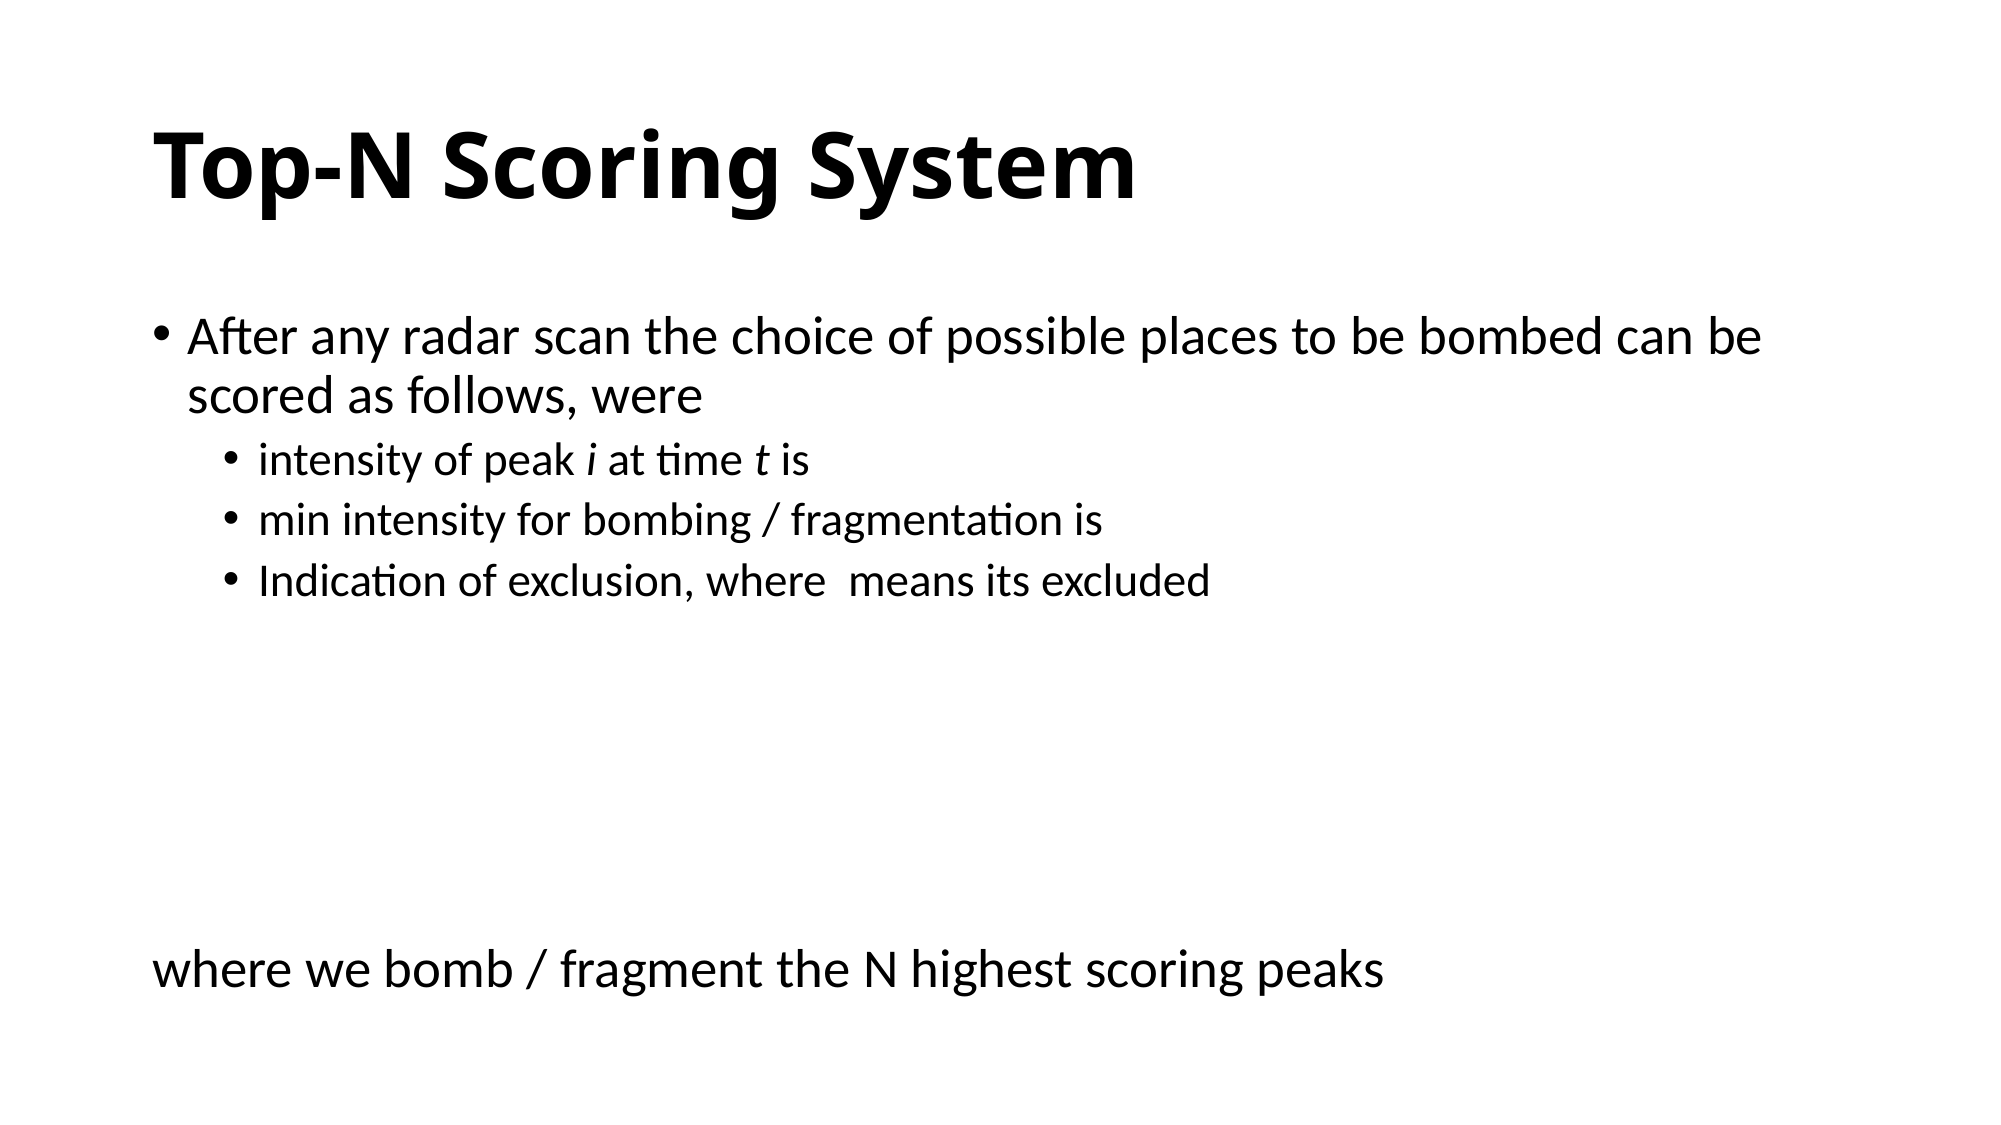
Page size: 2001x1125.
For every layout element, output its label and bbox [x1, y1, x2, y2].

title [137, 59, 1863, 278]
